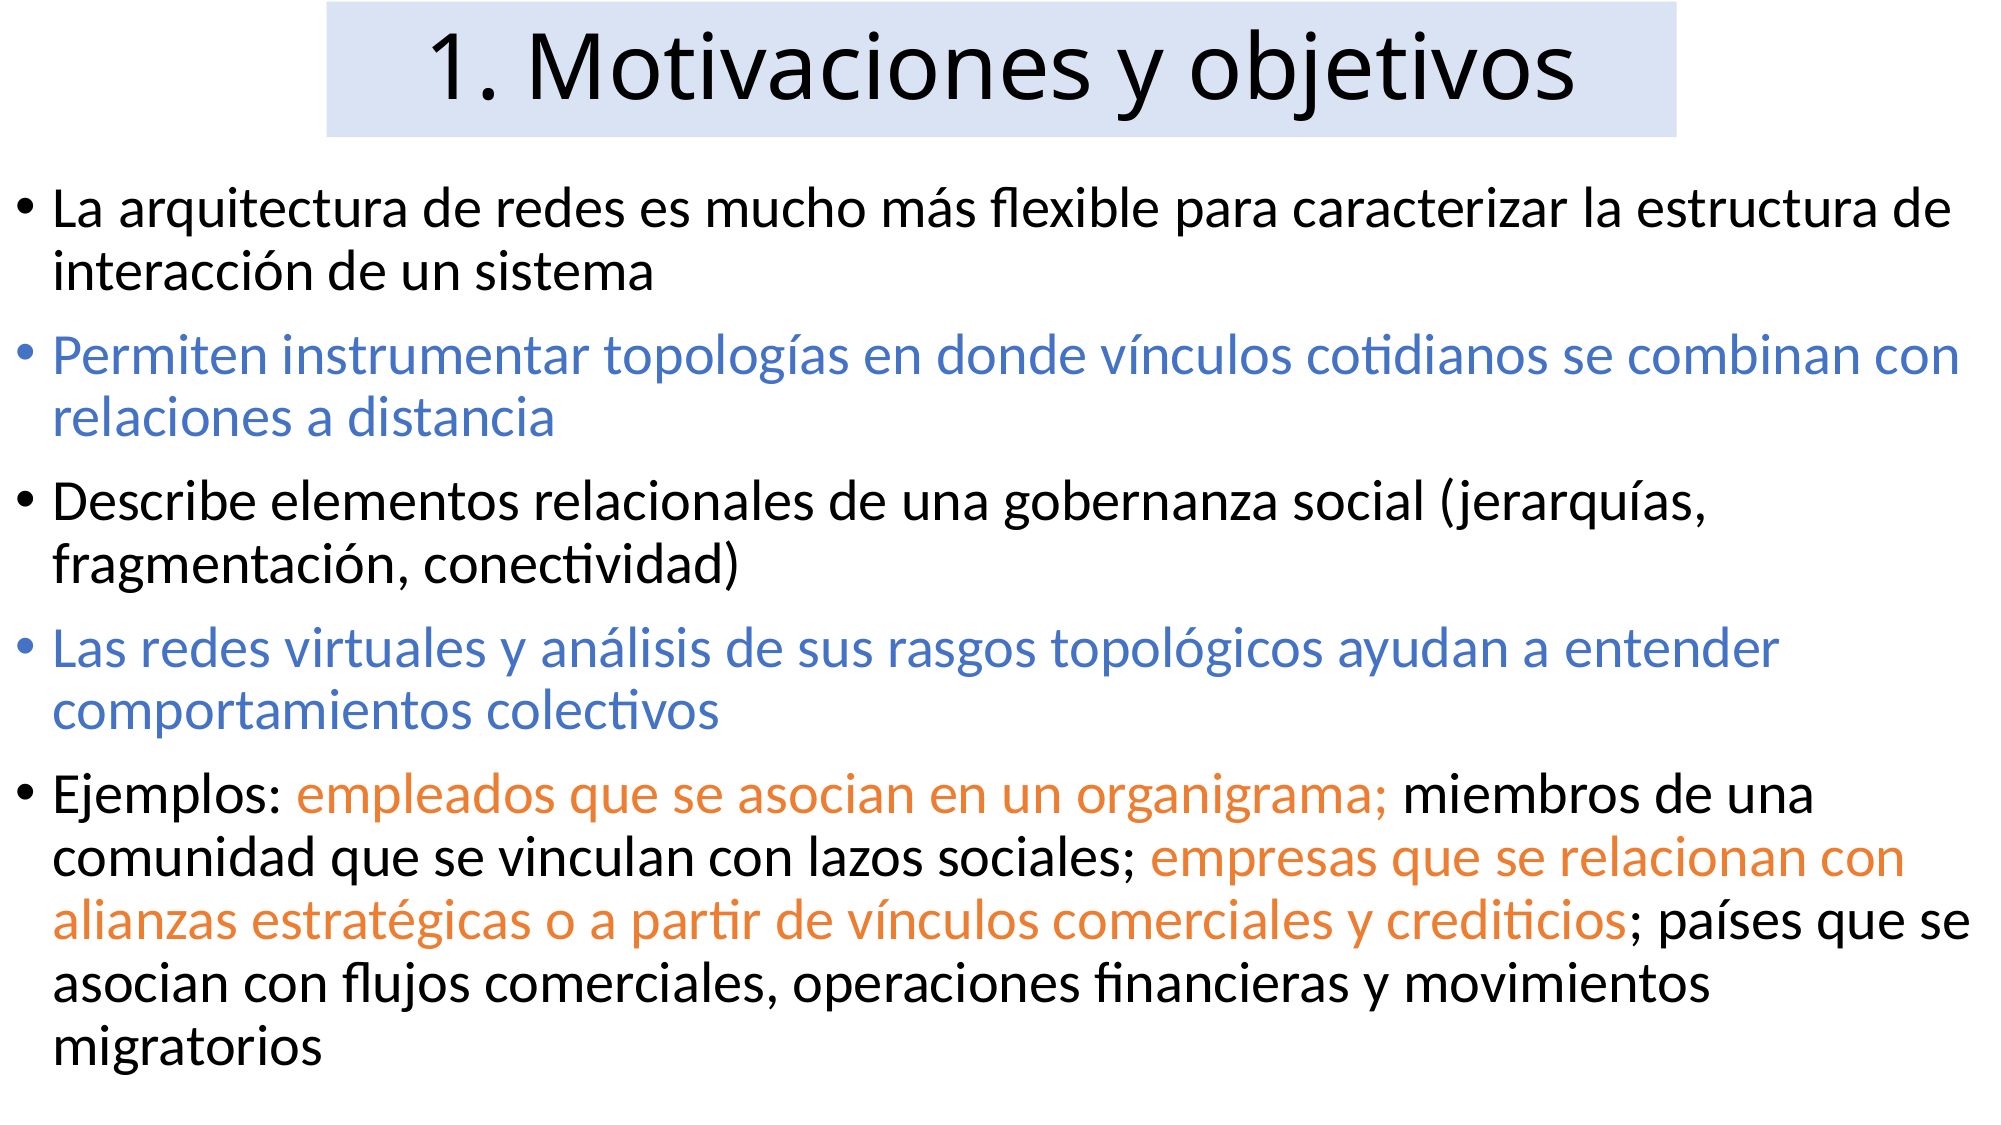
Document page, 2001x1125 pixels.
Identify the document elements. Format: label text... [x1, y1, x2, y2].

list La arquitectura de redes es mucho más flexible para caracterizar la estructura de interacción de un sistema Permiten instrumentar topologías en donde vínculos cotidianos se combinan con relaciones a distancia Describe elementos relacionales de una gobernanza social (jerarquías, fragmentación, conectividad) Las redes virtuales y análisis de sus rasgos topológicos ayudan a entender comportamientos colectivos Ejemplos: empleados que se asocian en un organigrama; miembros de una comunidad que se vinculan con lazos sociales; empresas que se relacionan con alianzas estratégicas o a partir de vínculos comerciales y crediticios; países que se asocian con flujos comerciales, operaciones financieras y movimientos migratorios [0, 169, 2000, 1125]
title 1. Motivaciones y objetivos [326, 1, 1677, 138]
